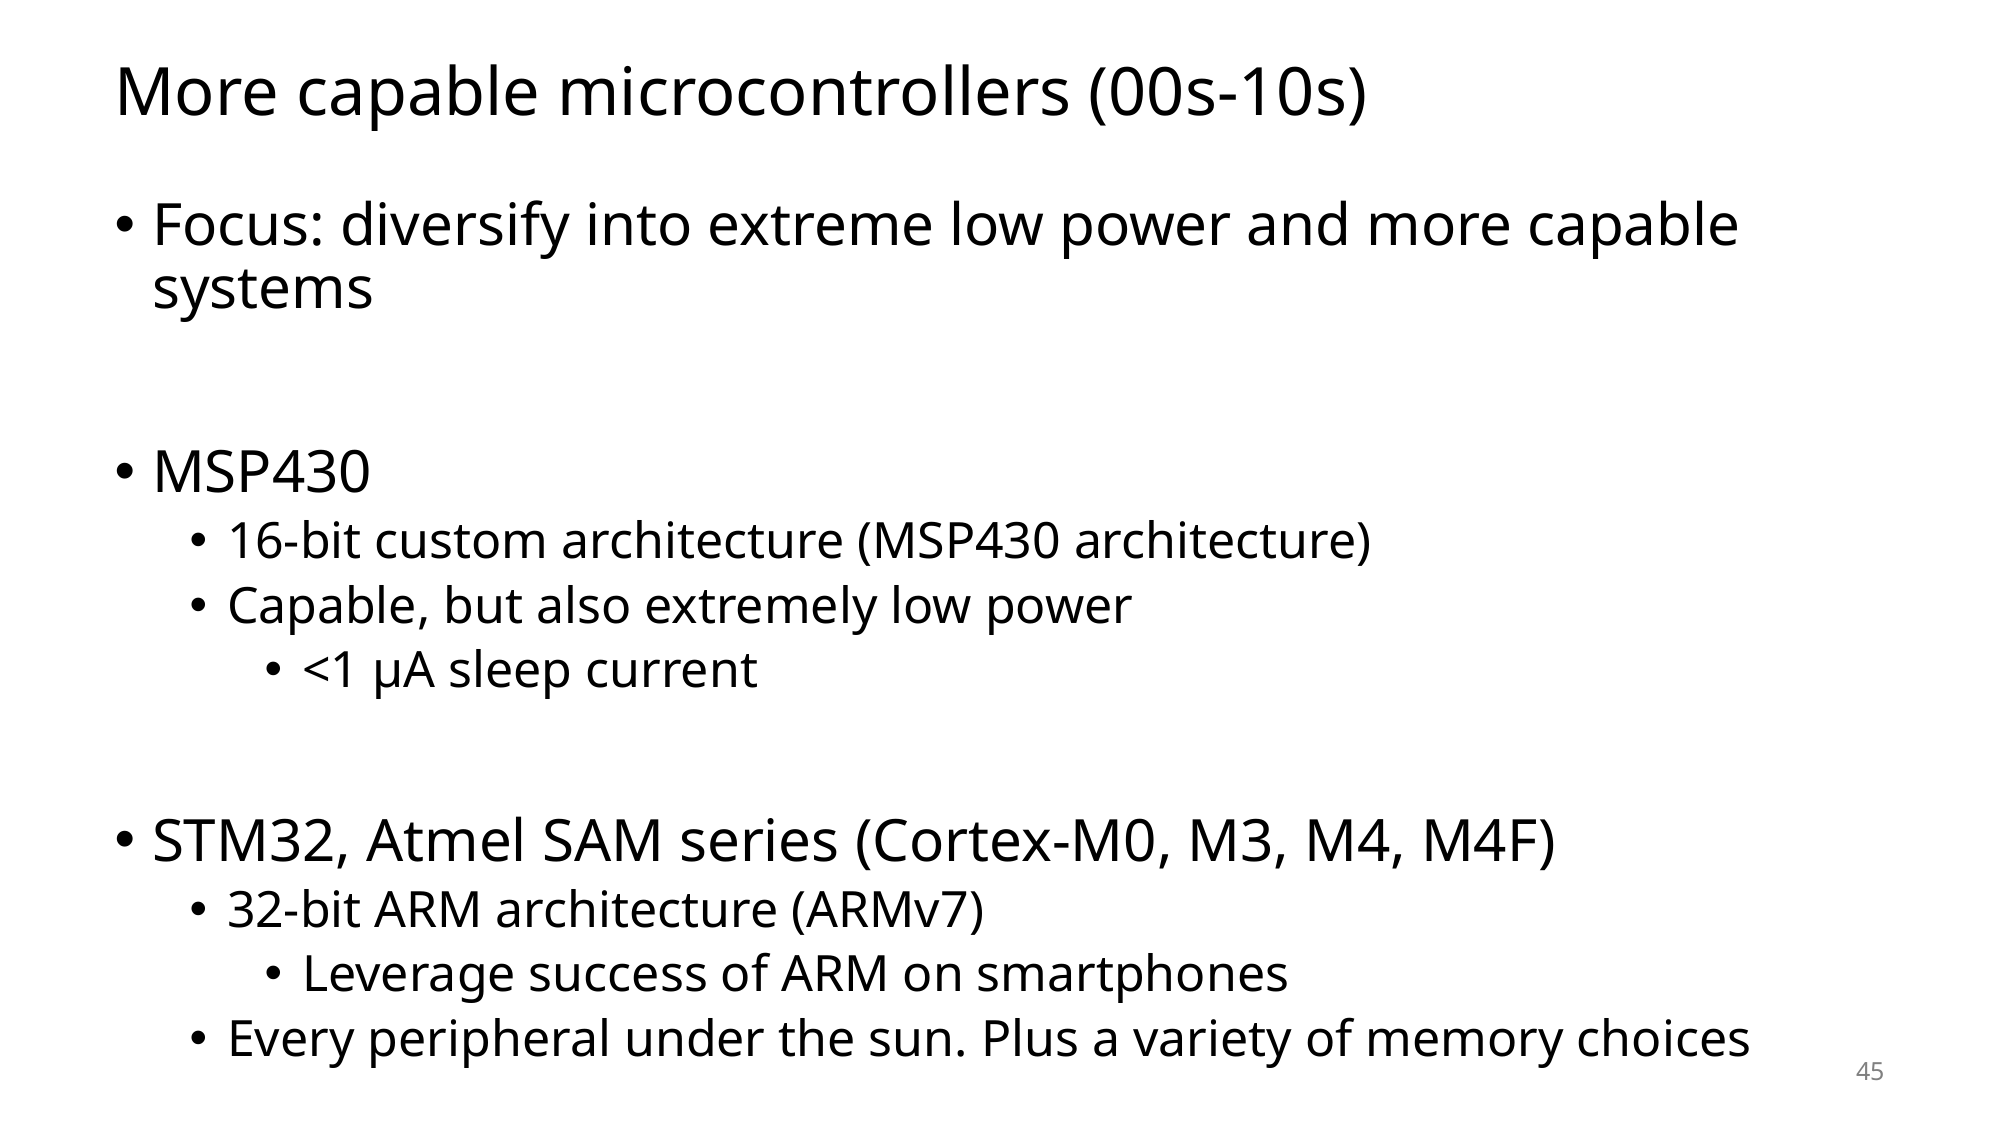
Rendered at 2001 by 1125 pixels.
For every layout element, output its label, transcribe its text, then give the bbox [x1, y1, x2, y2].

title More capable microcontrollers (00s-10s) [99, 37, 1900, 150]
slide_number 45 [1749, 1042, 1900, 1103]
list Focus: diversify into extreme low power and more capable systems MSP430 16-bit custom architecture (MSP430 architecture) Capable, but also extremely low power <1 μA sleep current STM32, Atmel SAM series (Cortex-M0, M3, M4, M4F) 32-bit ARM architecture (ARMv7) Leverage success of ARM on smartphones Every peripheral under the sun. Plus a variety of memory choices [99, 187, 1900, 1013]
